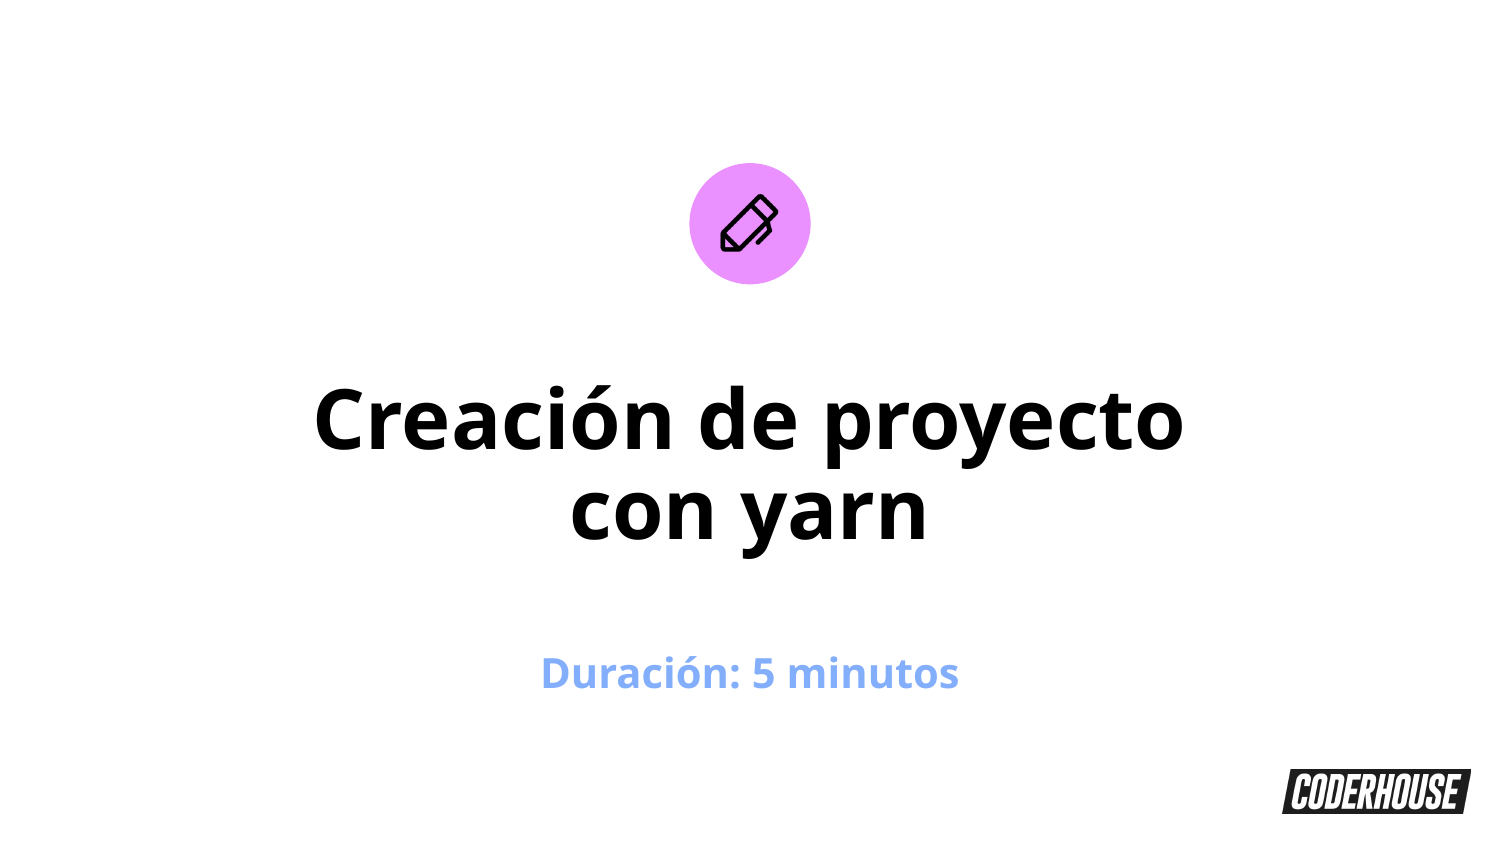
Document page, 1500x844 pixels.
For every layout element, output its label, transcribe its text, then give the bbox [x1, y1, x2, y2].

text_box Duración: 5 minutos [161, 631, 1339, 712]
picture [1281, 769, 1471, 814]
text_box Creación de proyecto con yarn [239, 362, 1261, 573]
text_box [689, 162, 811, 285]
